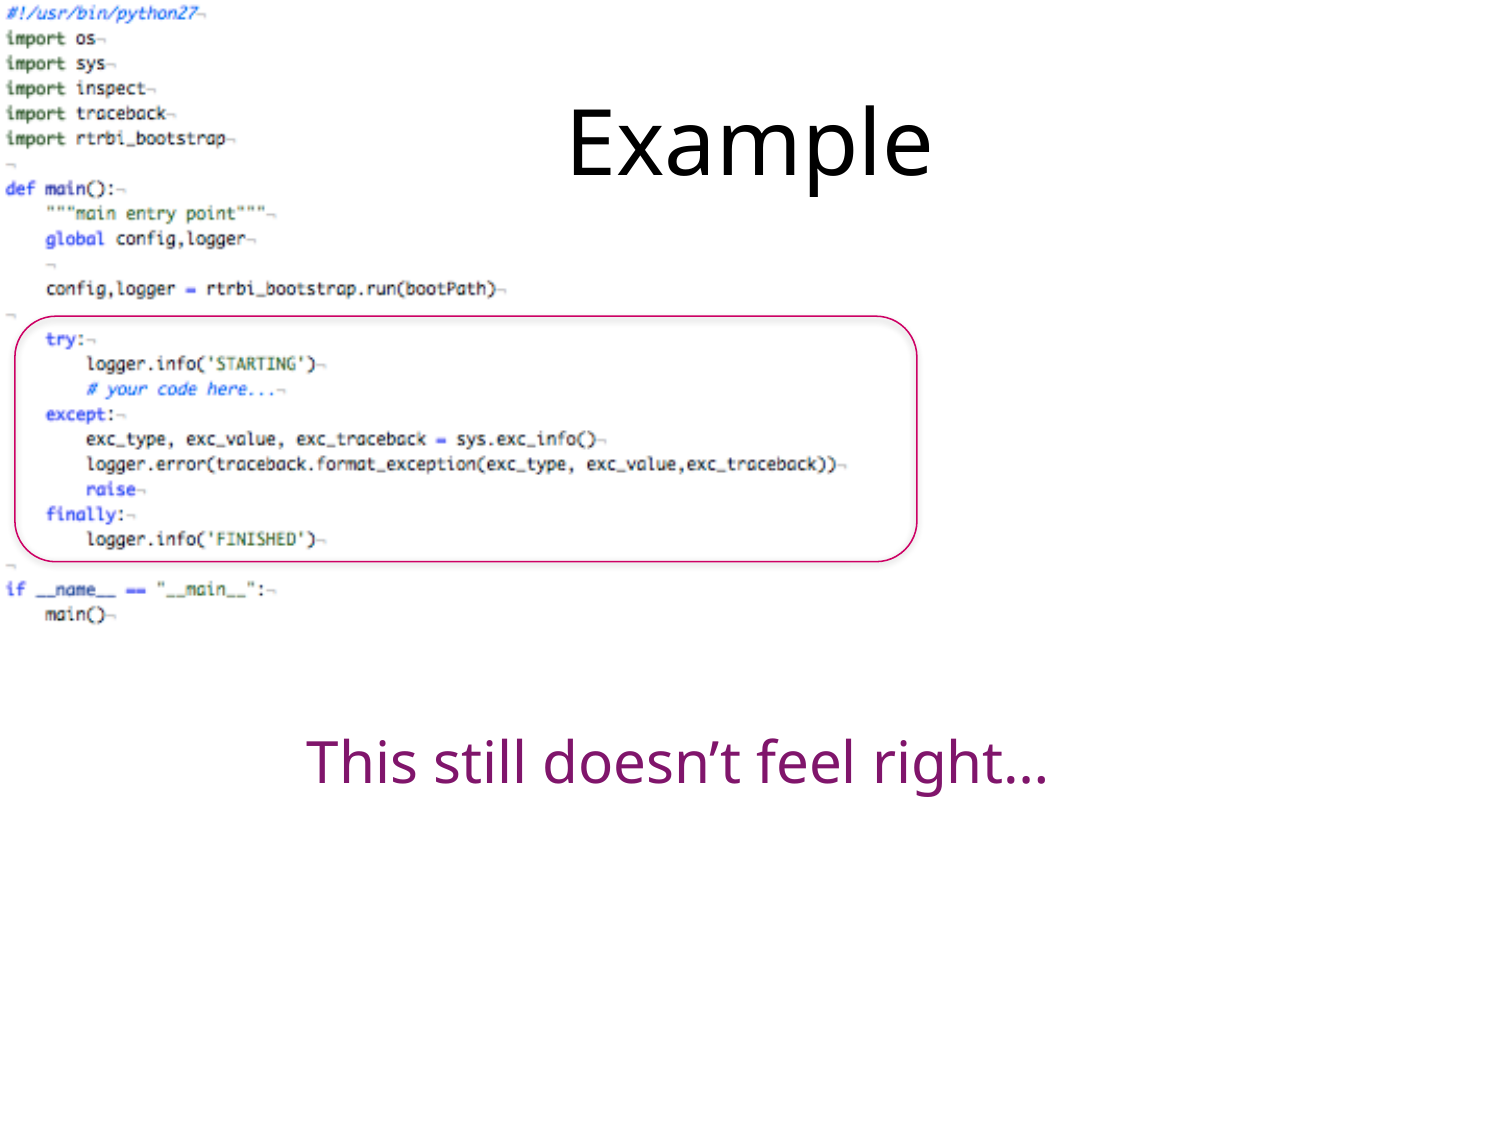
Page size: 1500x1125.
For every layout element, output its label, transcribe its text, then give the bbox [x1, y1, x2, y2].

picture [0, 0, 903, 642]
title Example [907, 45, 1425, 233]
text_box [907, 329, 918, 549]
text_box This still doesn’t feel right… [292, 718, 1133, 803]
